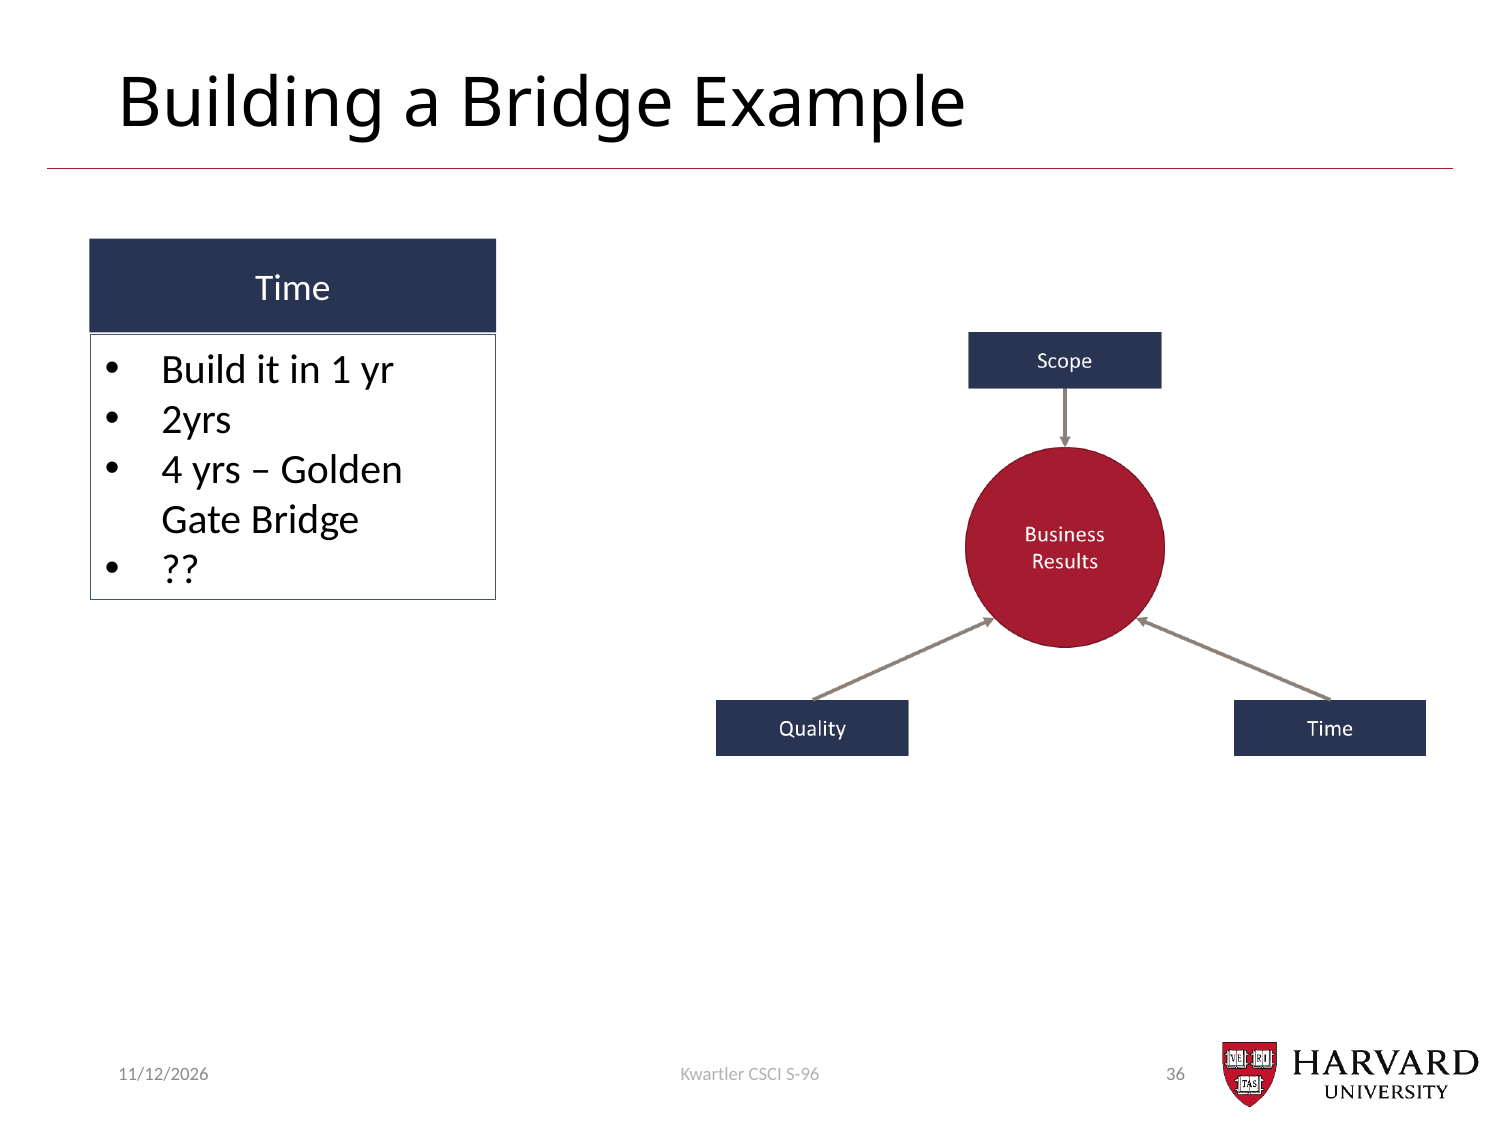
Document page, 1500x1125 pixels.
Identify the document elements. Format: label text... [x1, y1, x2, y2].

text_box Build it in 1 yr 2yrs 4 yrs – Golden Gate Bridge ?? [90, 334, 496, 600]
text_box Time [88, 238, 497, 333]
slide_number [103, 1042, 441, 1103]
slide_number 36 [1059, 1042, 1200, 1103]
title Building a Bridge Example [103, 59, 1397, 157]
footer Kwartler CSCI S-96 [496, 1042, 1004, 1103]
picture [1200, 1024, 1500, 1125]
picture [716, 332, 1426, 756]
